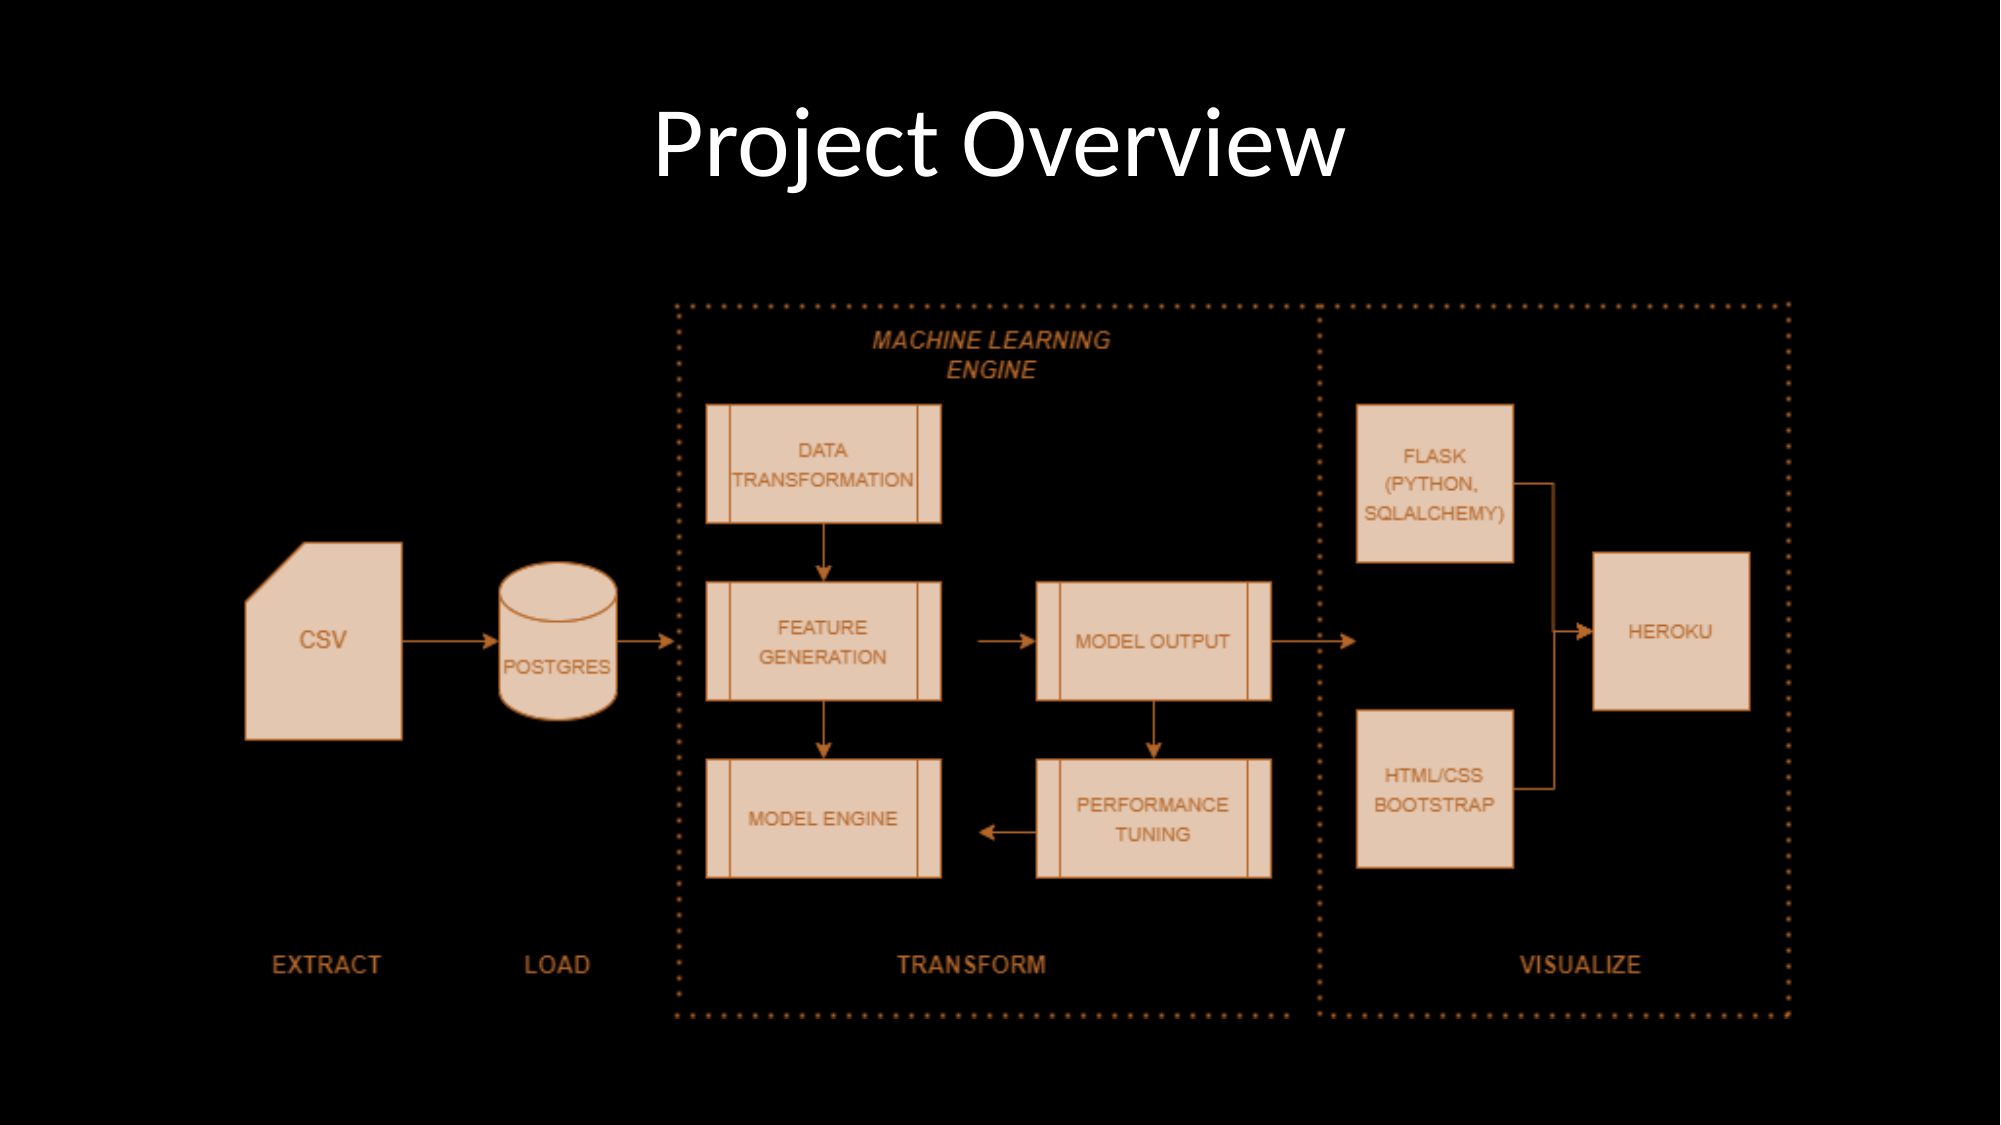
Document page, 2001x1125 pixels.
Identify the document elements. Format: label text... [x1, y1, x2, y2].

title Project Overview [97, 42, 1903, 246]
picture [206, 294, 1794, 1019]
